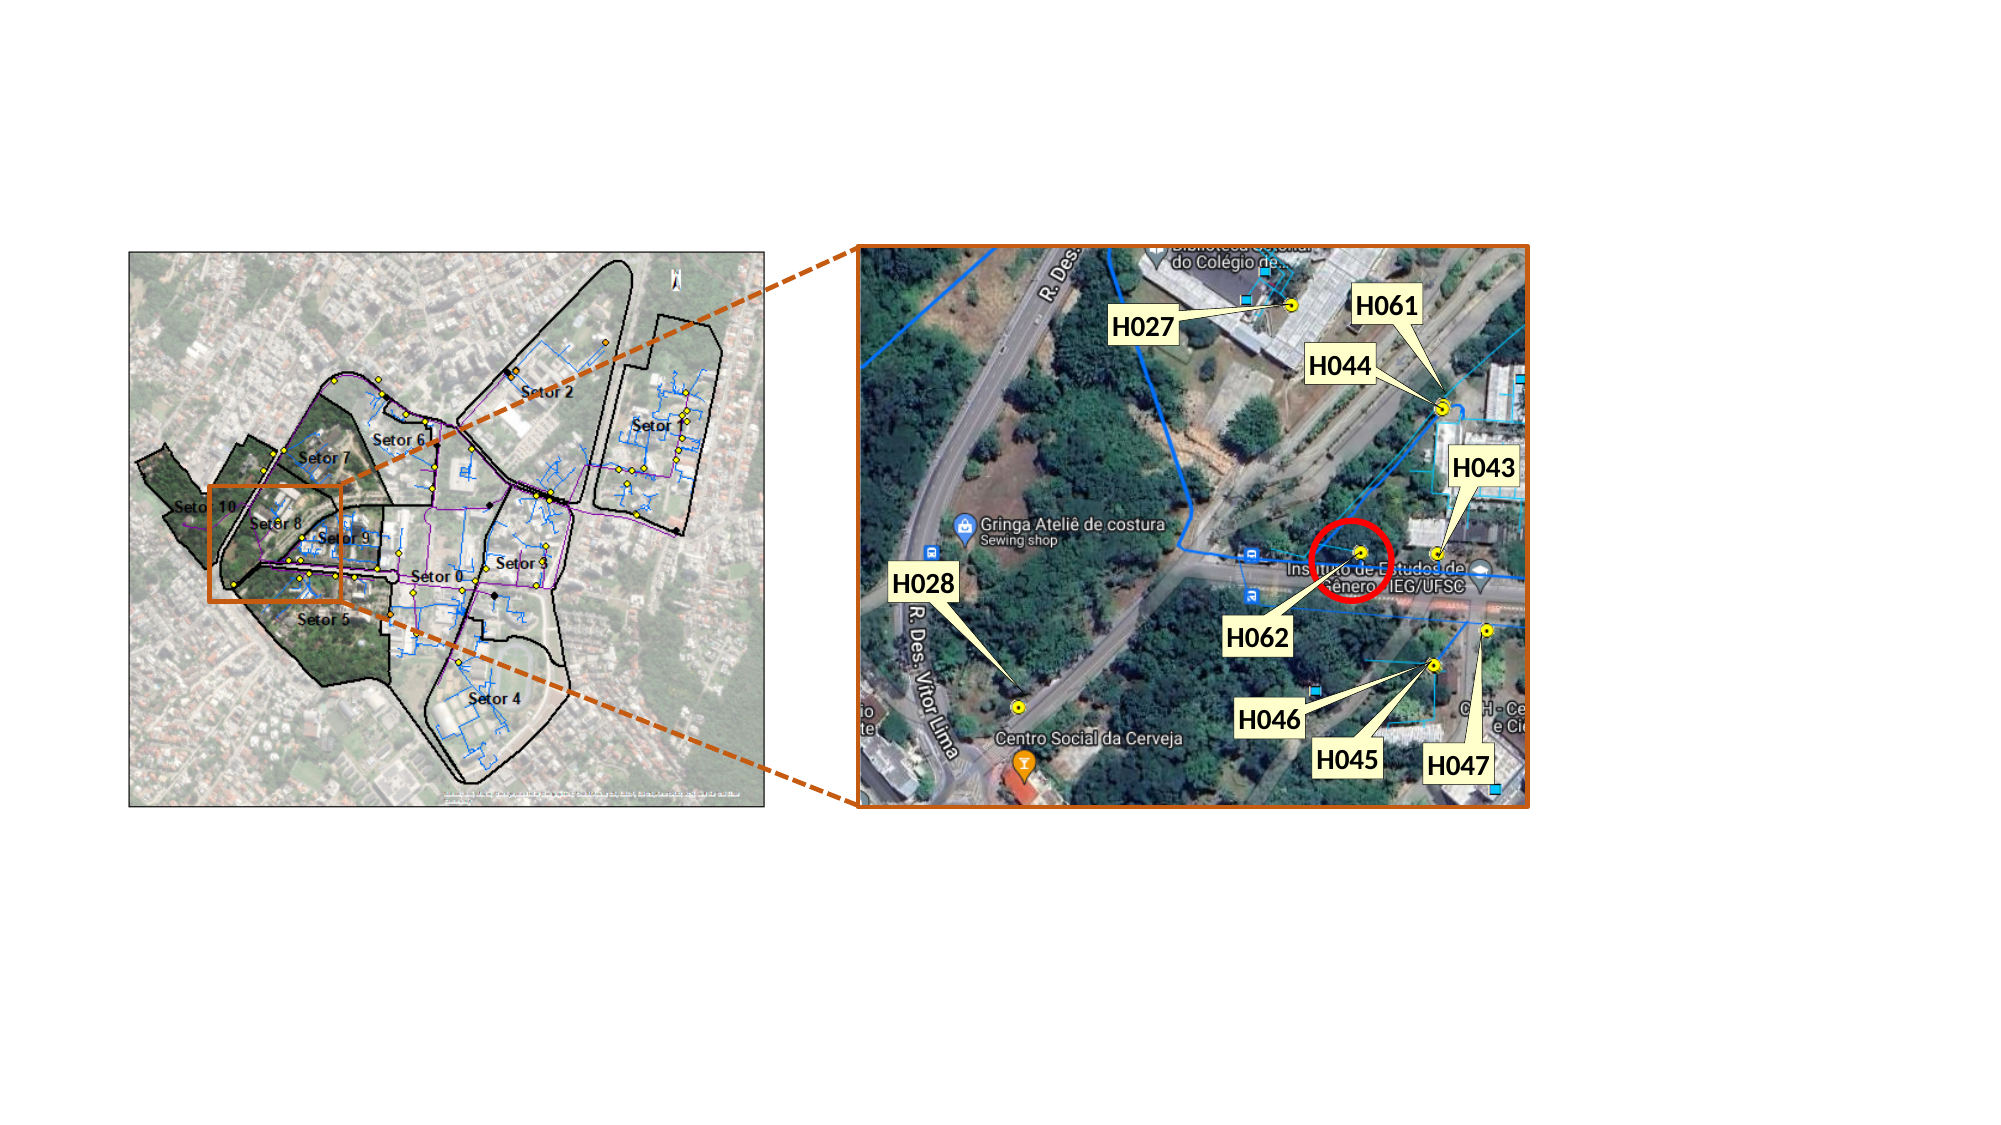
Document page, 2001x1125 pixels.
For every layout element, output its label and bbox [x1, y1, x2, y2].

text_box [341, 601, 861, 807]
picture [860, 248, 1526, 805]
text_box [341, 246, 861, 485]
picture [124, 248, 766, 811]
